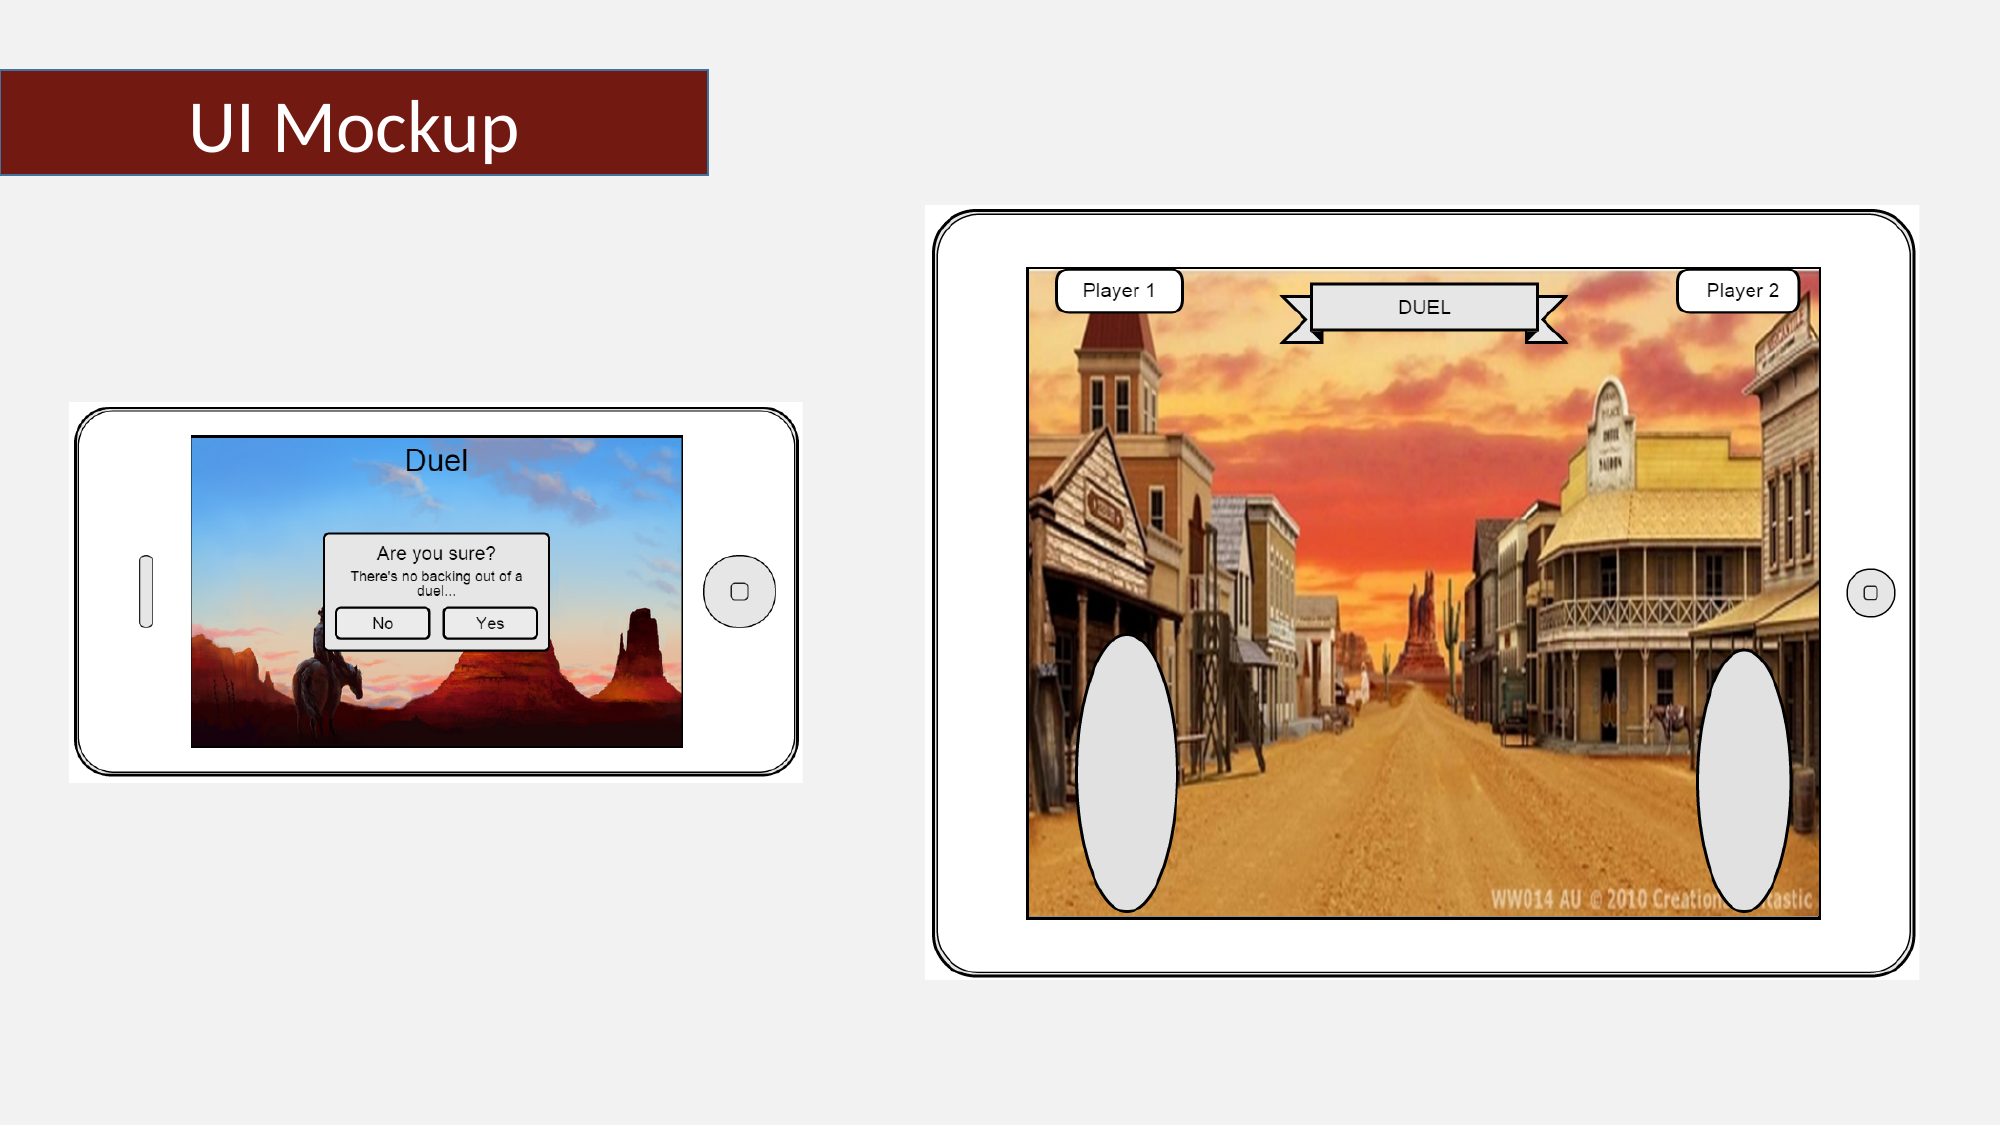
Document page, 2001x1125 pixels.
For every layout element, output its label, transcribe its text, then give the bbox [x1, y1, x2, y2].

text_box UI Mockup [0, 69, 709, 176]
picture [924, 205, 1920, 980]
picture [69, 402, 803, 783]
